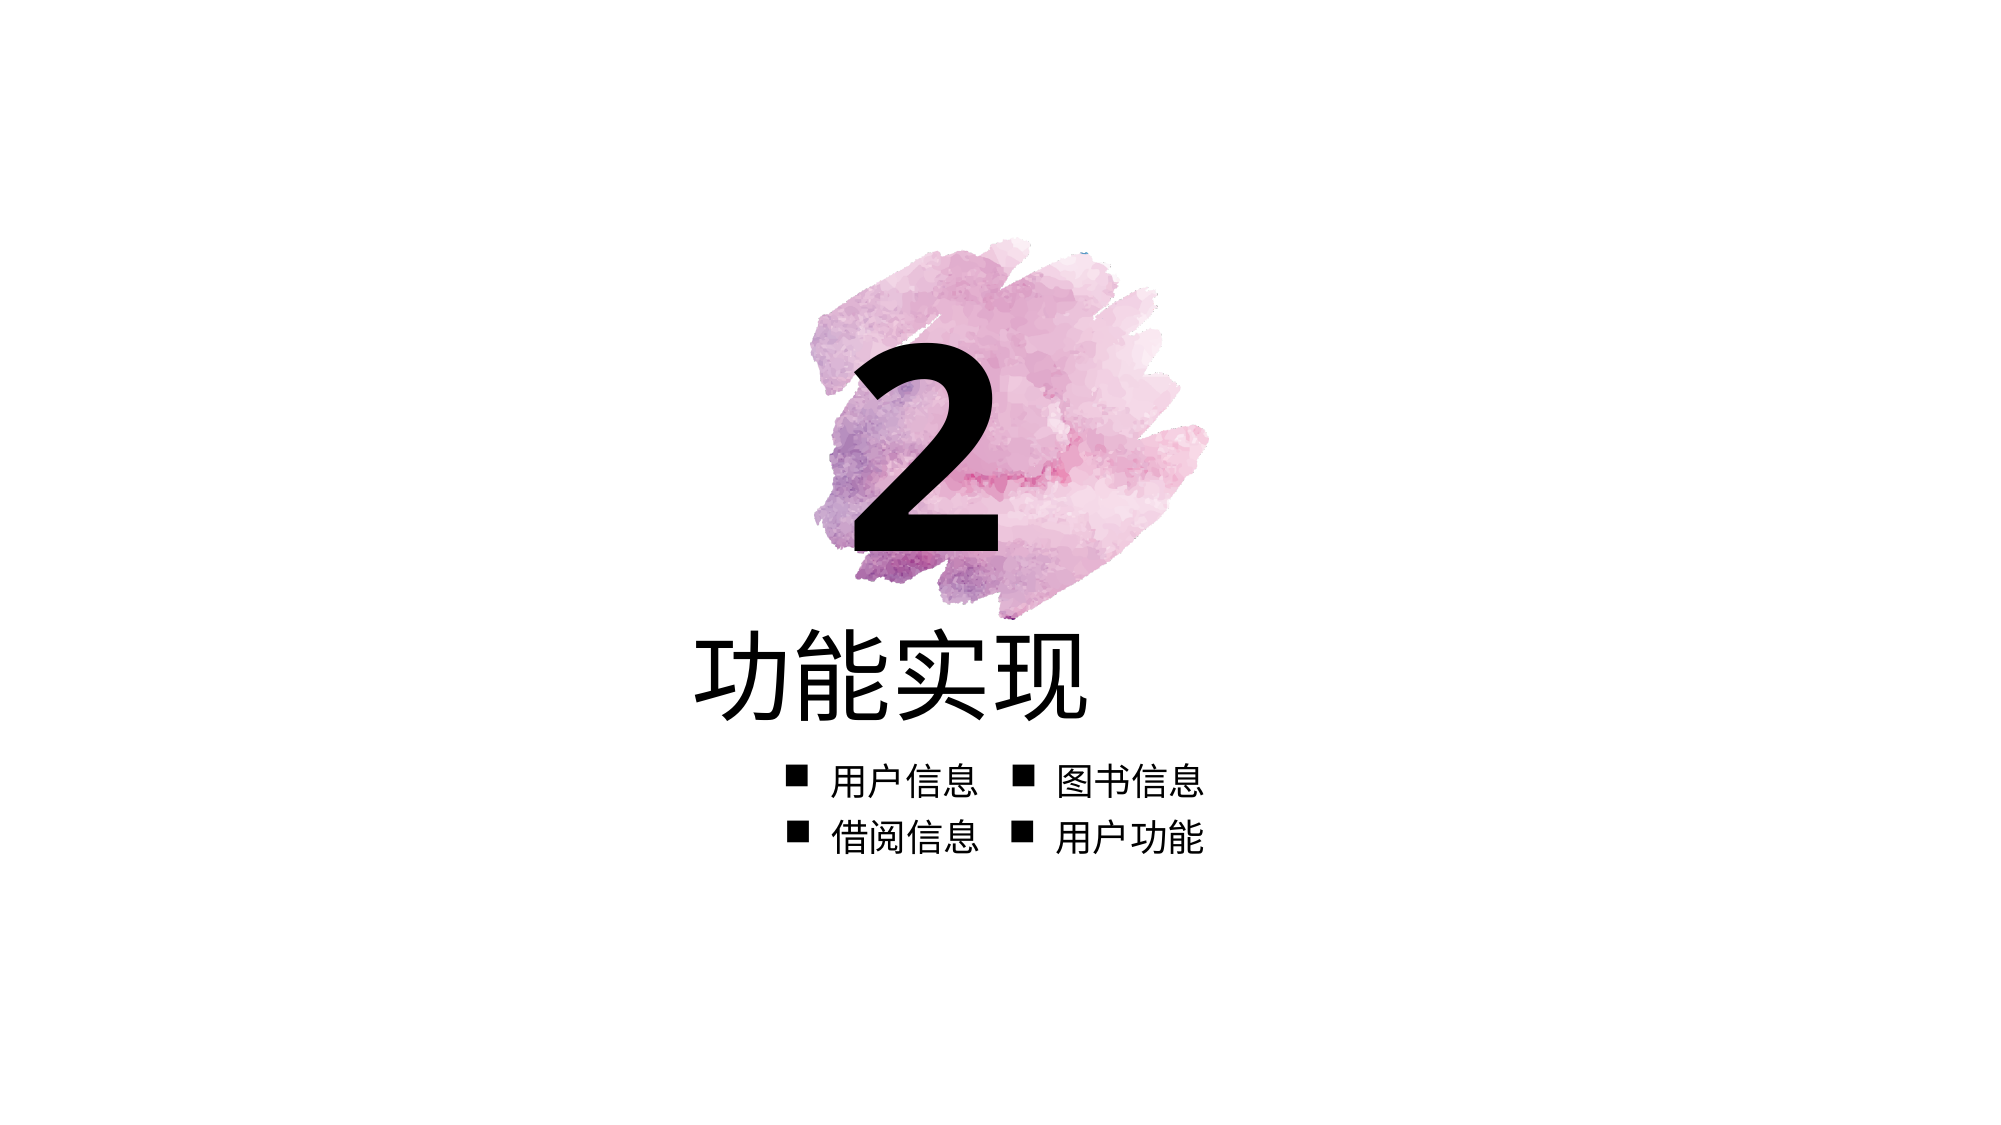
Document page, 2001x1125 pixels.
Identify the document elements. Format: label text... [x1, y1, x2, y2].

picture [810, 237, 1210, 620]
text_box 借阅信息 [769, 806, 993, 912]
text_box 功能实现 [676, 606, 1318, 742]
text_box 图书信息 [994, 750, 1246, 856]
text_box 用户信息 [768, 750, 994, 856]
text_box 用户功能 [993, 806, 1244, 912]
